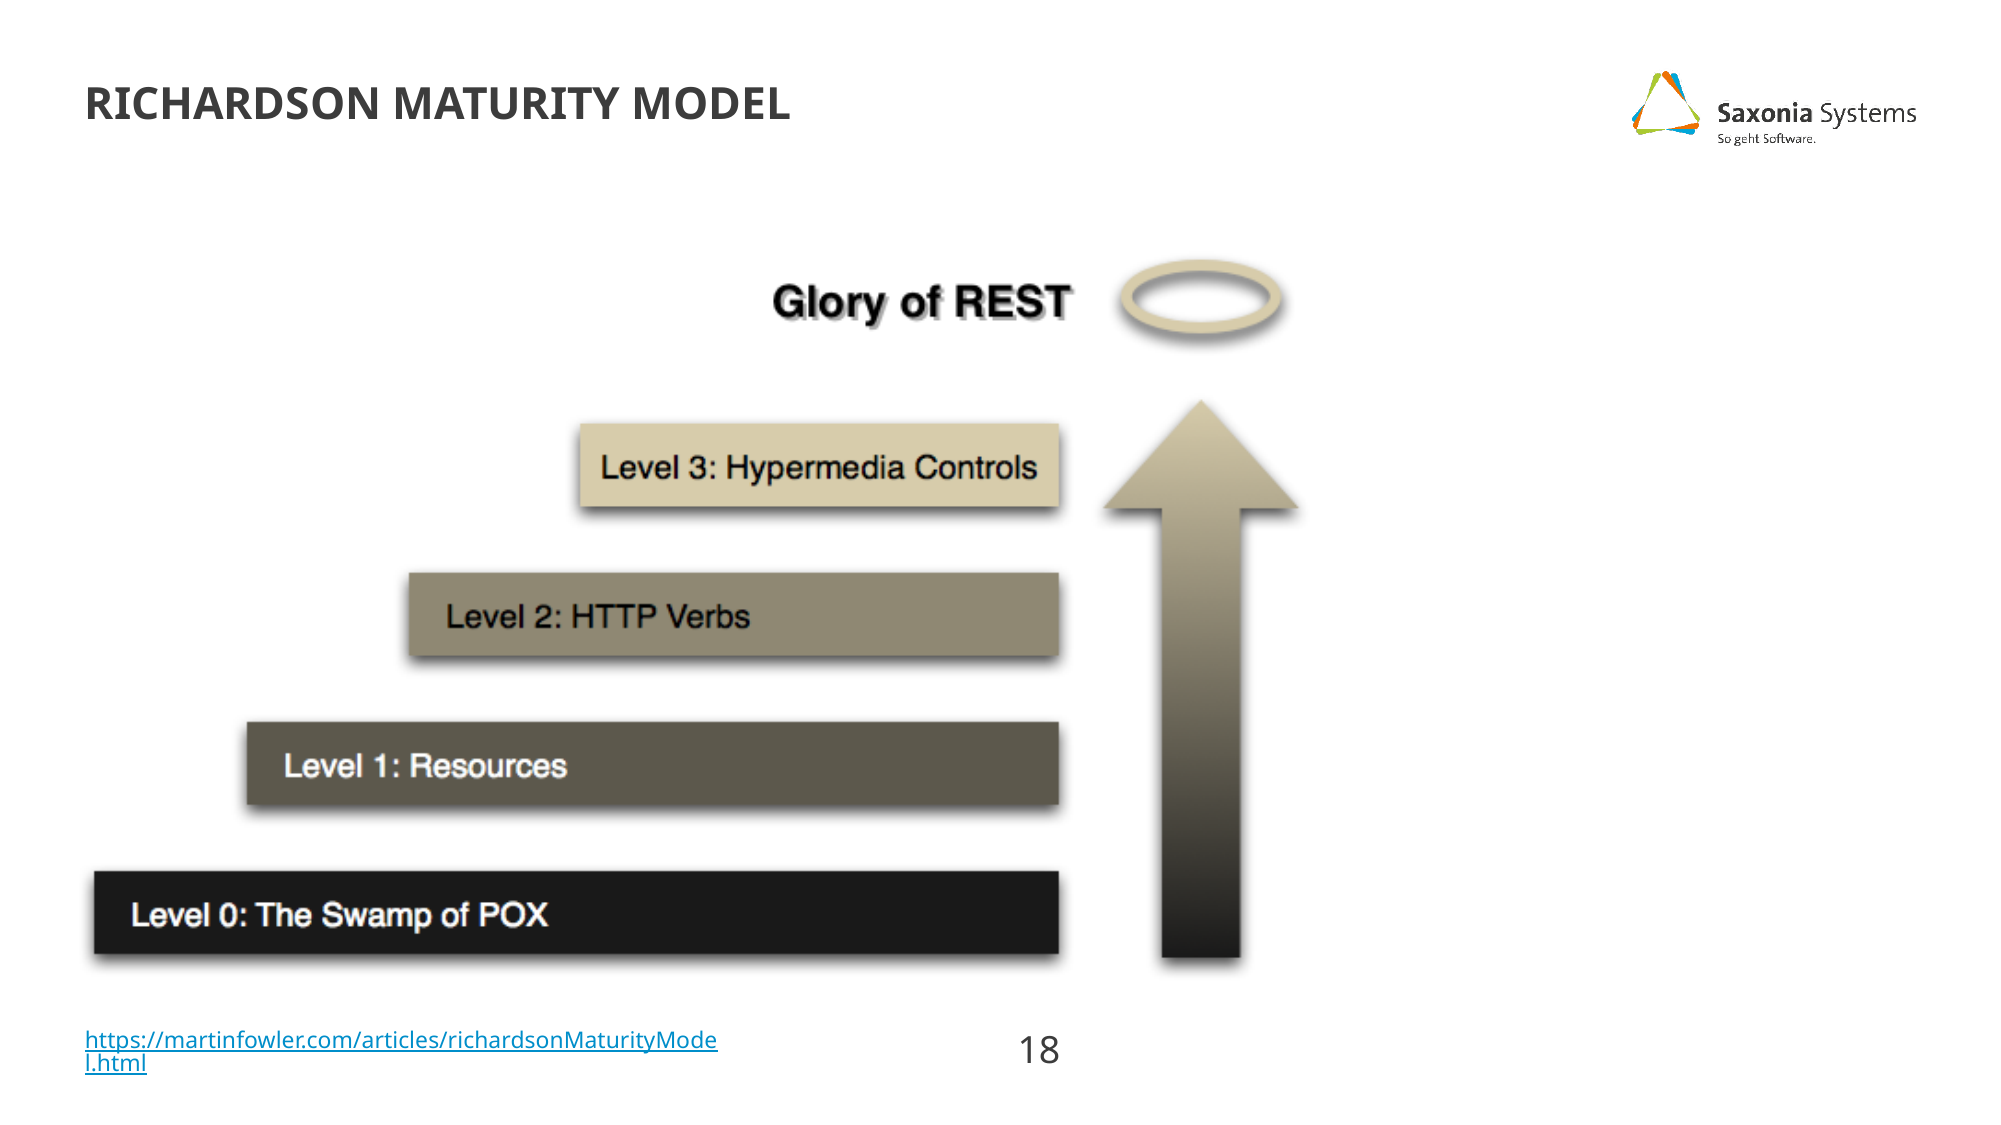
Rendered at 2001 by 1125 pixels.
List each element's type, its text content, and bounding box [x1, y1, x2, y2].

footer https://martinfowler.com/articles/richardsonMaturityModel.html [70, 1018, 737, 1078]
slide_number 18 [1002, 1018, 1104, 1078]
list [78, 249, 1317, 982]
title Richardson Maturity Model [70, 73, 1533, 137]
picture [1632, 68, 1916, 146]
